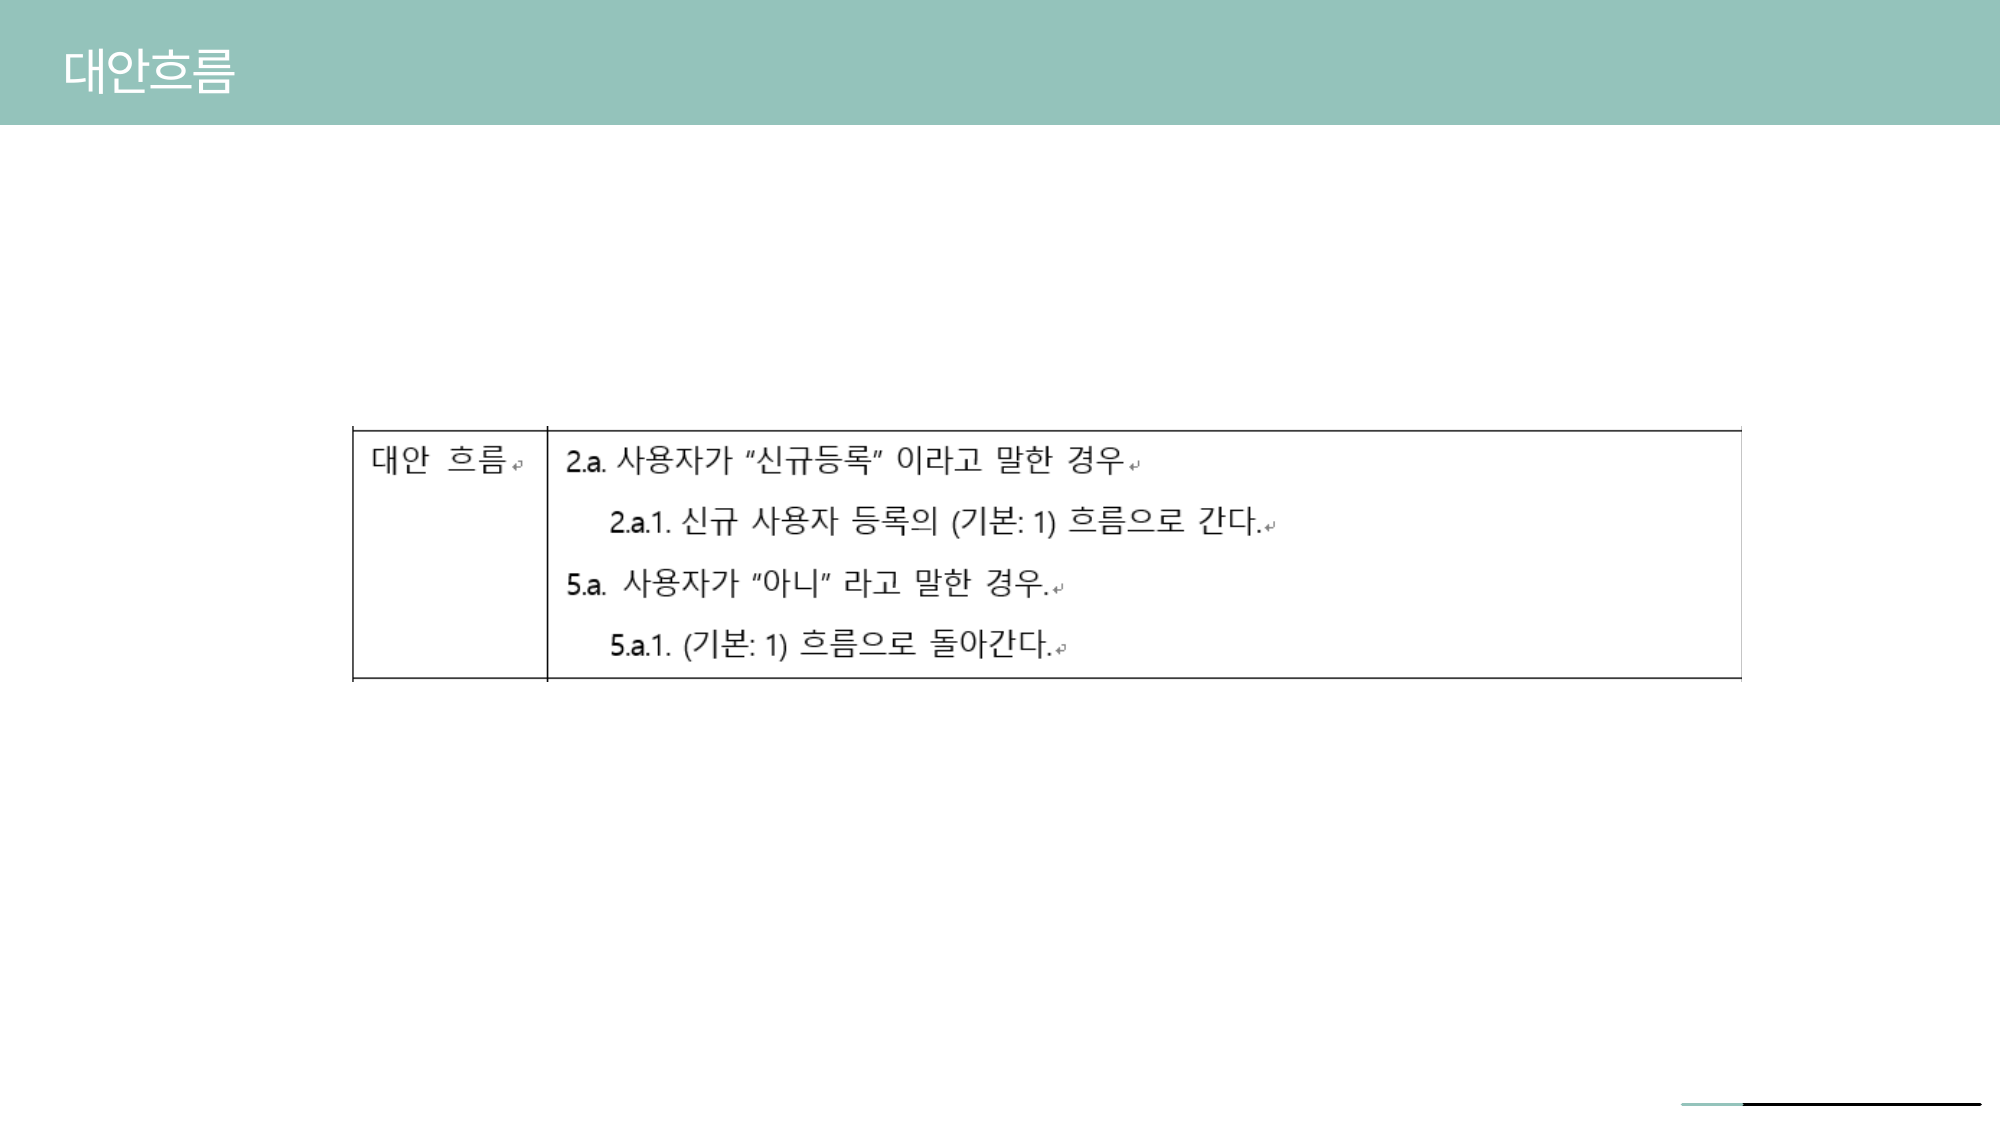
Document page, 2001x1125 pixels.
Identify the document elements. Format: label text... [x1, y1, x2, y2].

picture [351, 426, 1742, 682]
text_box 대안흐름 [48, 33, 1090, 108]
